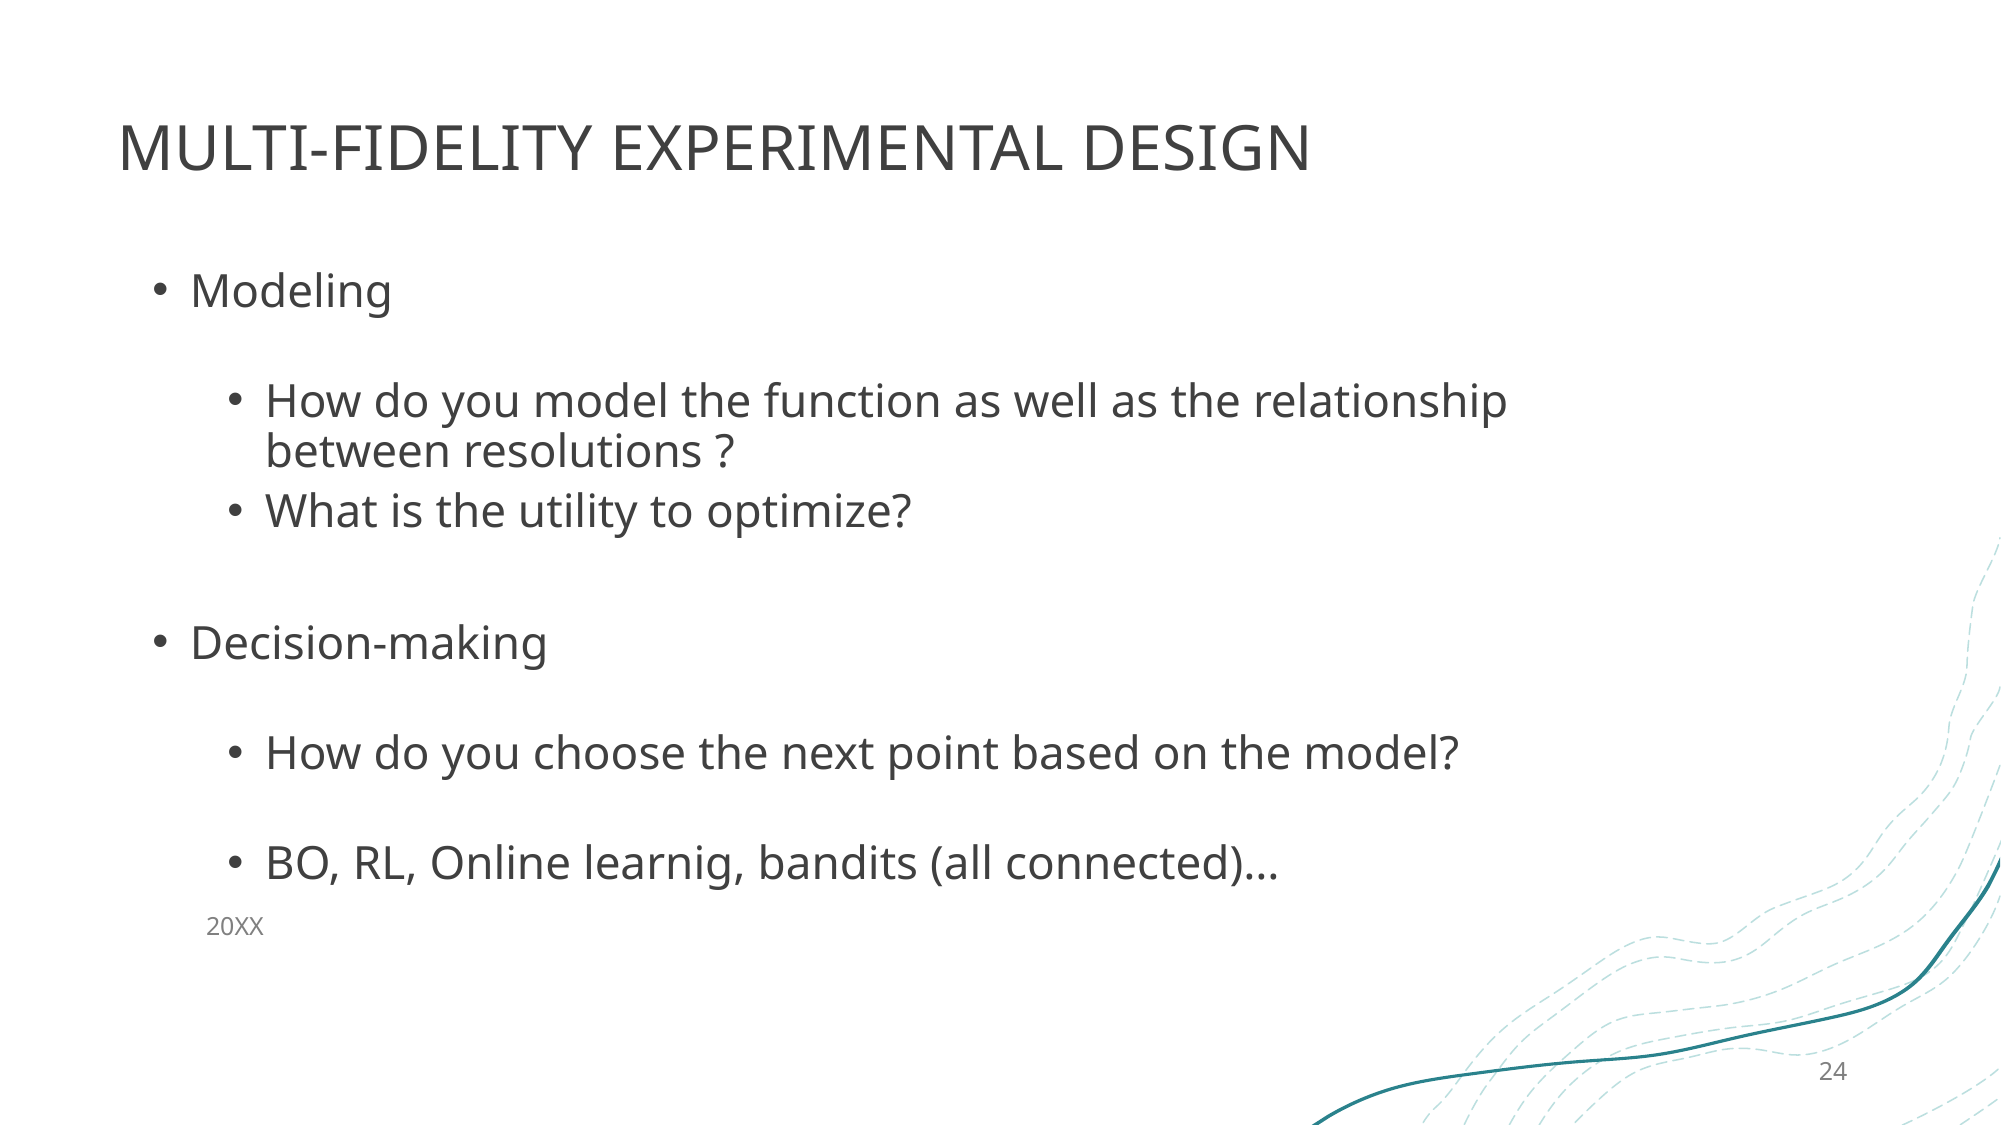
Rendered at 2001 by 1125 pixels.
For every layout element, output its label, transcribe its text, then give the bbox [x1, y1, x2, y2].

title Multi-fidelity experimental design [102, 41, 2000, 259]
slide_number 24 [1412, 1042, 1863, 1103]
list Modeling How do you model the function as well as the relationship between resolutions ? What is the utility to optimize? Decision-making How do you choose the next point based on the model? BO, RL, Online learnig, bandits (all connected)… [137, 258, 1701, 1043]
